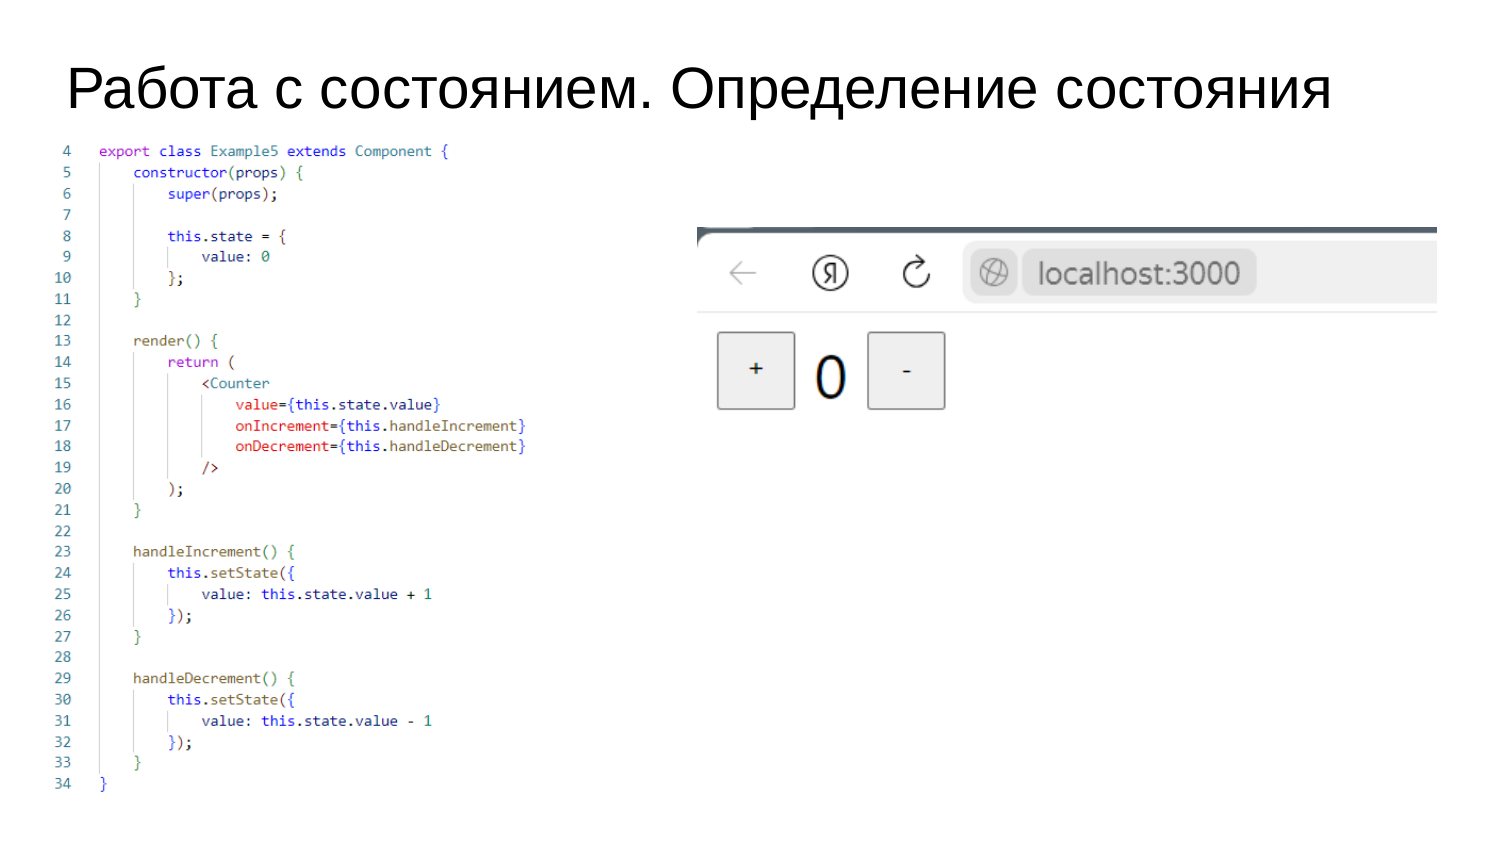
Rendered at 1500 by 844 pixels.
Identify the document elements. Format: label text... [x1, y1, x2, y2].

picture [50, 138, 676, 794]
title Работа с состоянием. Определение состояния [51, 35, 1449, 139]
picture [696, 226, 1437, 659]
